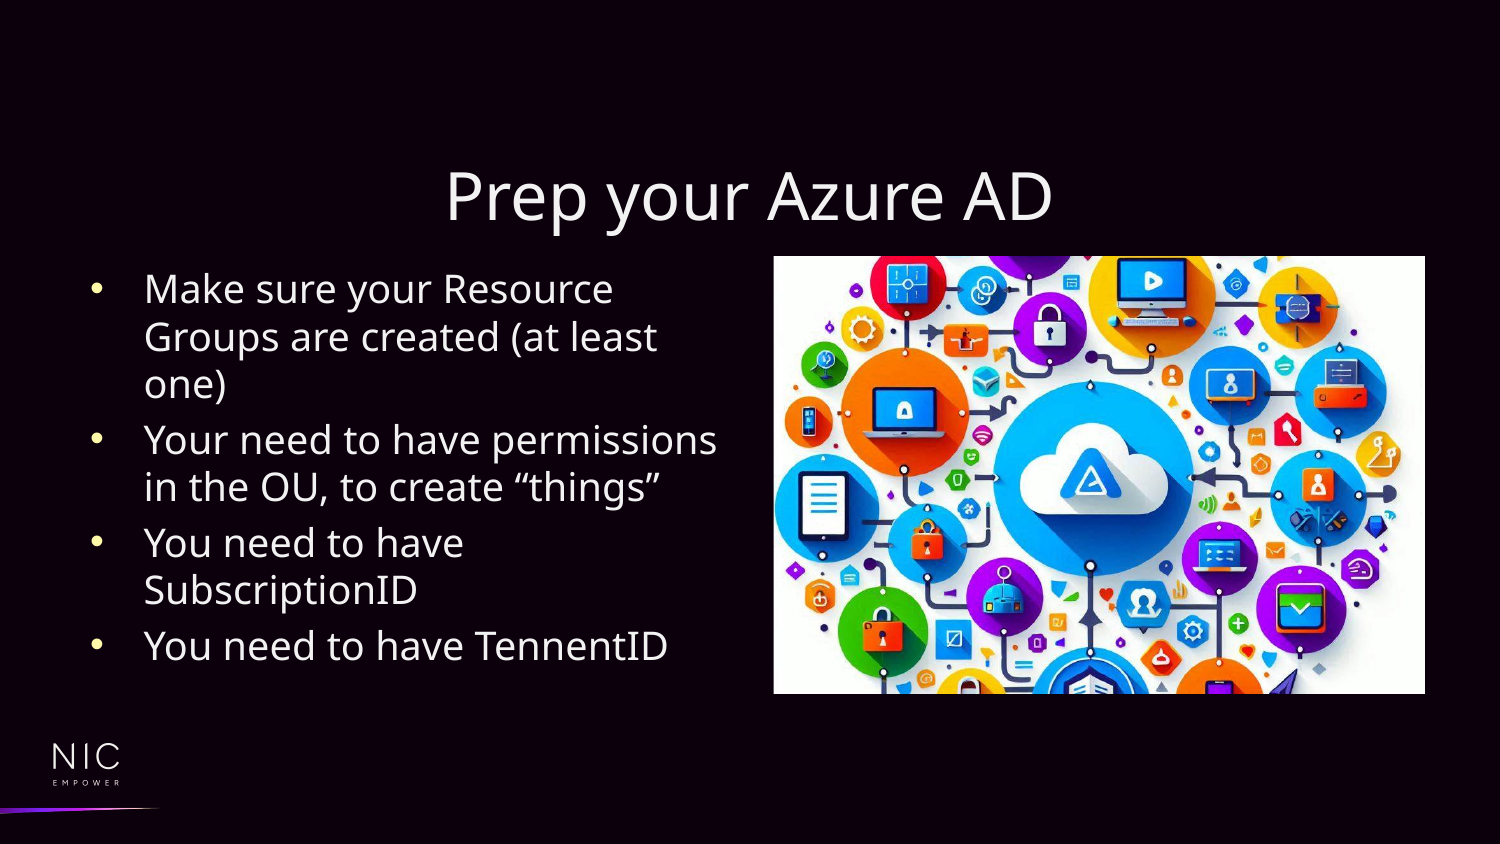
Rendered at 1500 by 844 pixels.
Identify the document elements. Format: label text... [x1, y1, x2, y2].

title Prep your Azure AD [75, 91, 1425, 242]
list Make sure your Resource Groups are created (at least one) Your need to have permissions in the OU, to create “things” You need to have SubscriptionID You need to have TennentID [75, 256, 739, 694]
picture [773, 256, 1426, 694]
picture [0, 740, 160, 816]
